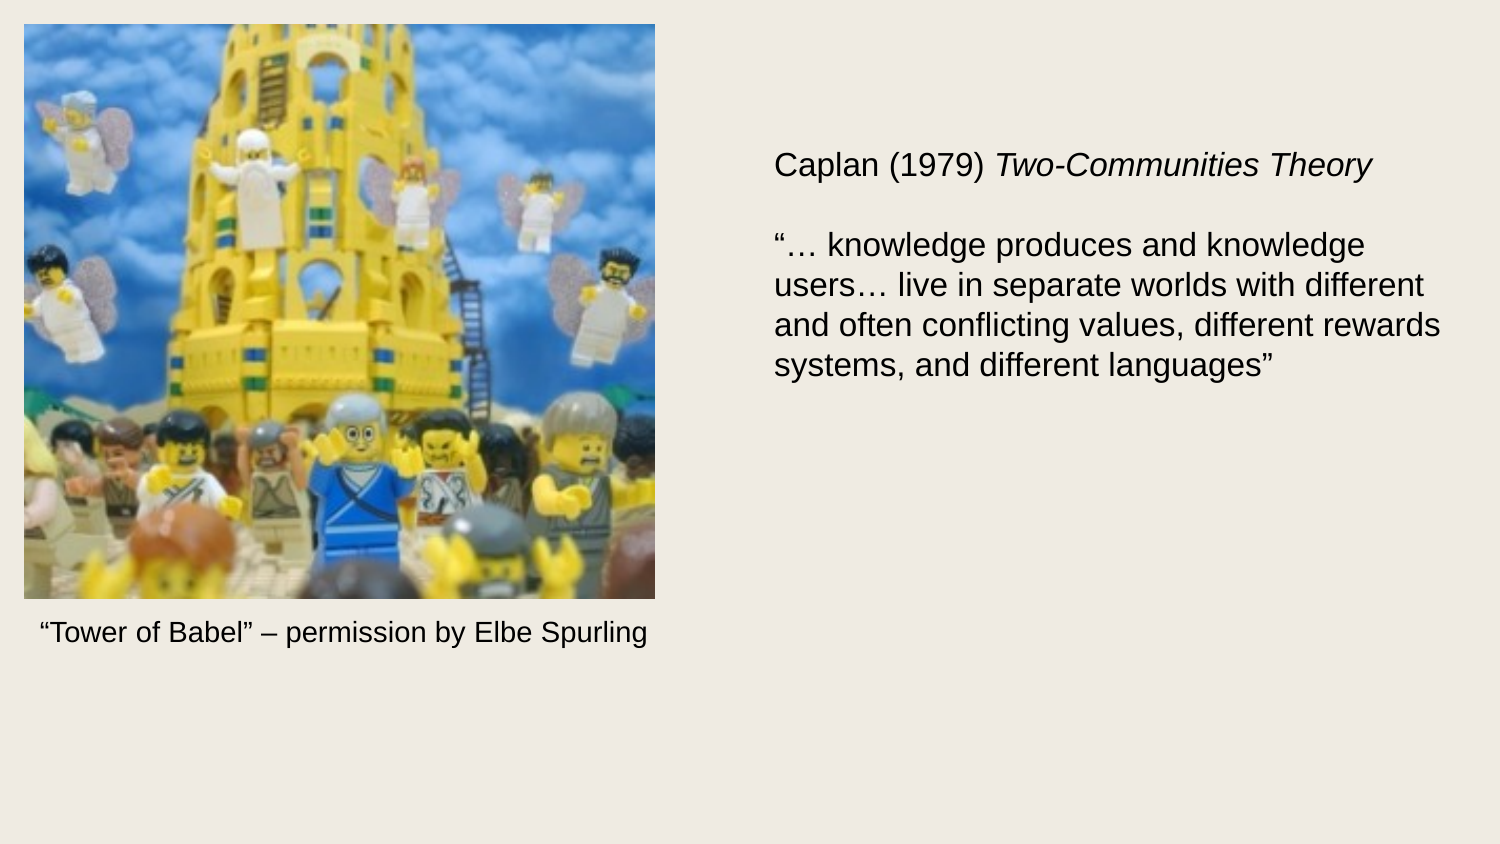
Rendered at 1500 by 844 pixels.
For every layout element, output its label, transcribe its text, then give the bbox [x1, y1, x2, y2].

text_box “Tower of Babel” – permission by Elbe Spurling [24, 598, 665, 698]
picture [24, 24, 656, 599]
text_box Caplan (1979) Two-Communities Theory “… knowledge produces and knowledge users… live in separate worlds with different and often conflicting values, different rewards systems, and different languages” [759, 136, 1475, 391]
